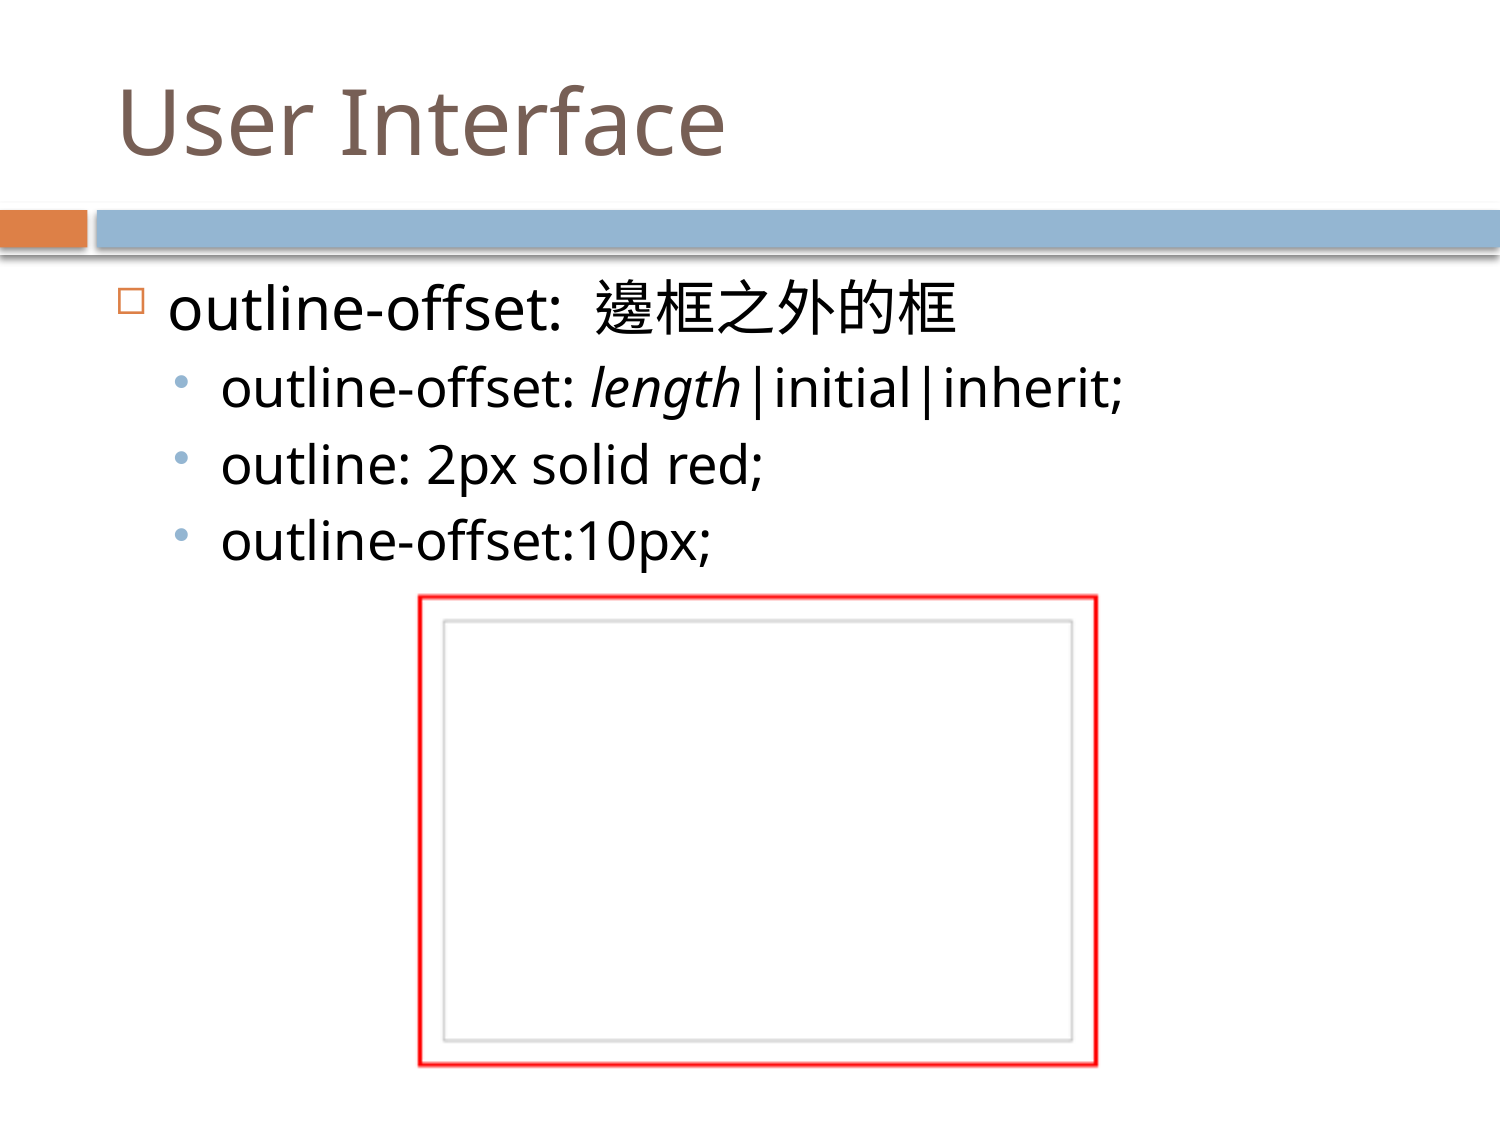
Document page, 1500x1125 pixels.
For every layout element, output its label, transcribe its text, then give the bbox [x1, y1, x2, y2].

list outline-offset: 邊框之外的框 outline-offset: length|initial|inherit; outline: 2px solid red; outline-offset:10px; [100, 262, 1438, 600]
title User Interface [100, 37, 1438, 200]
picture [408, 586, 1109, 1081]
